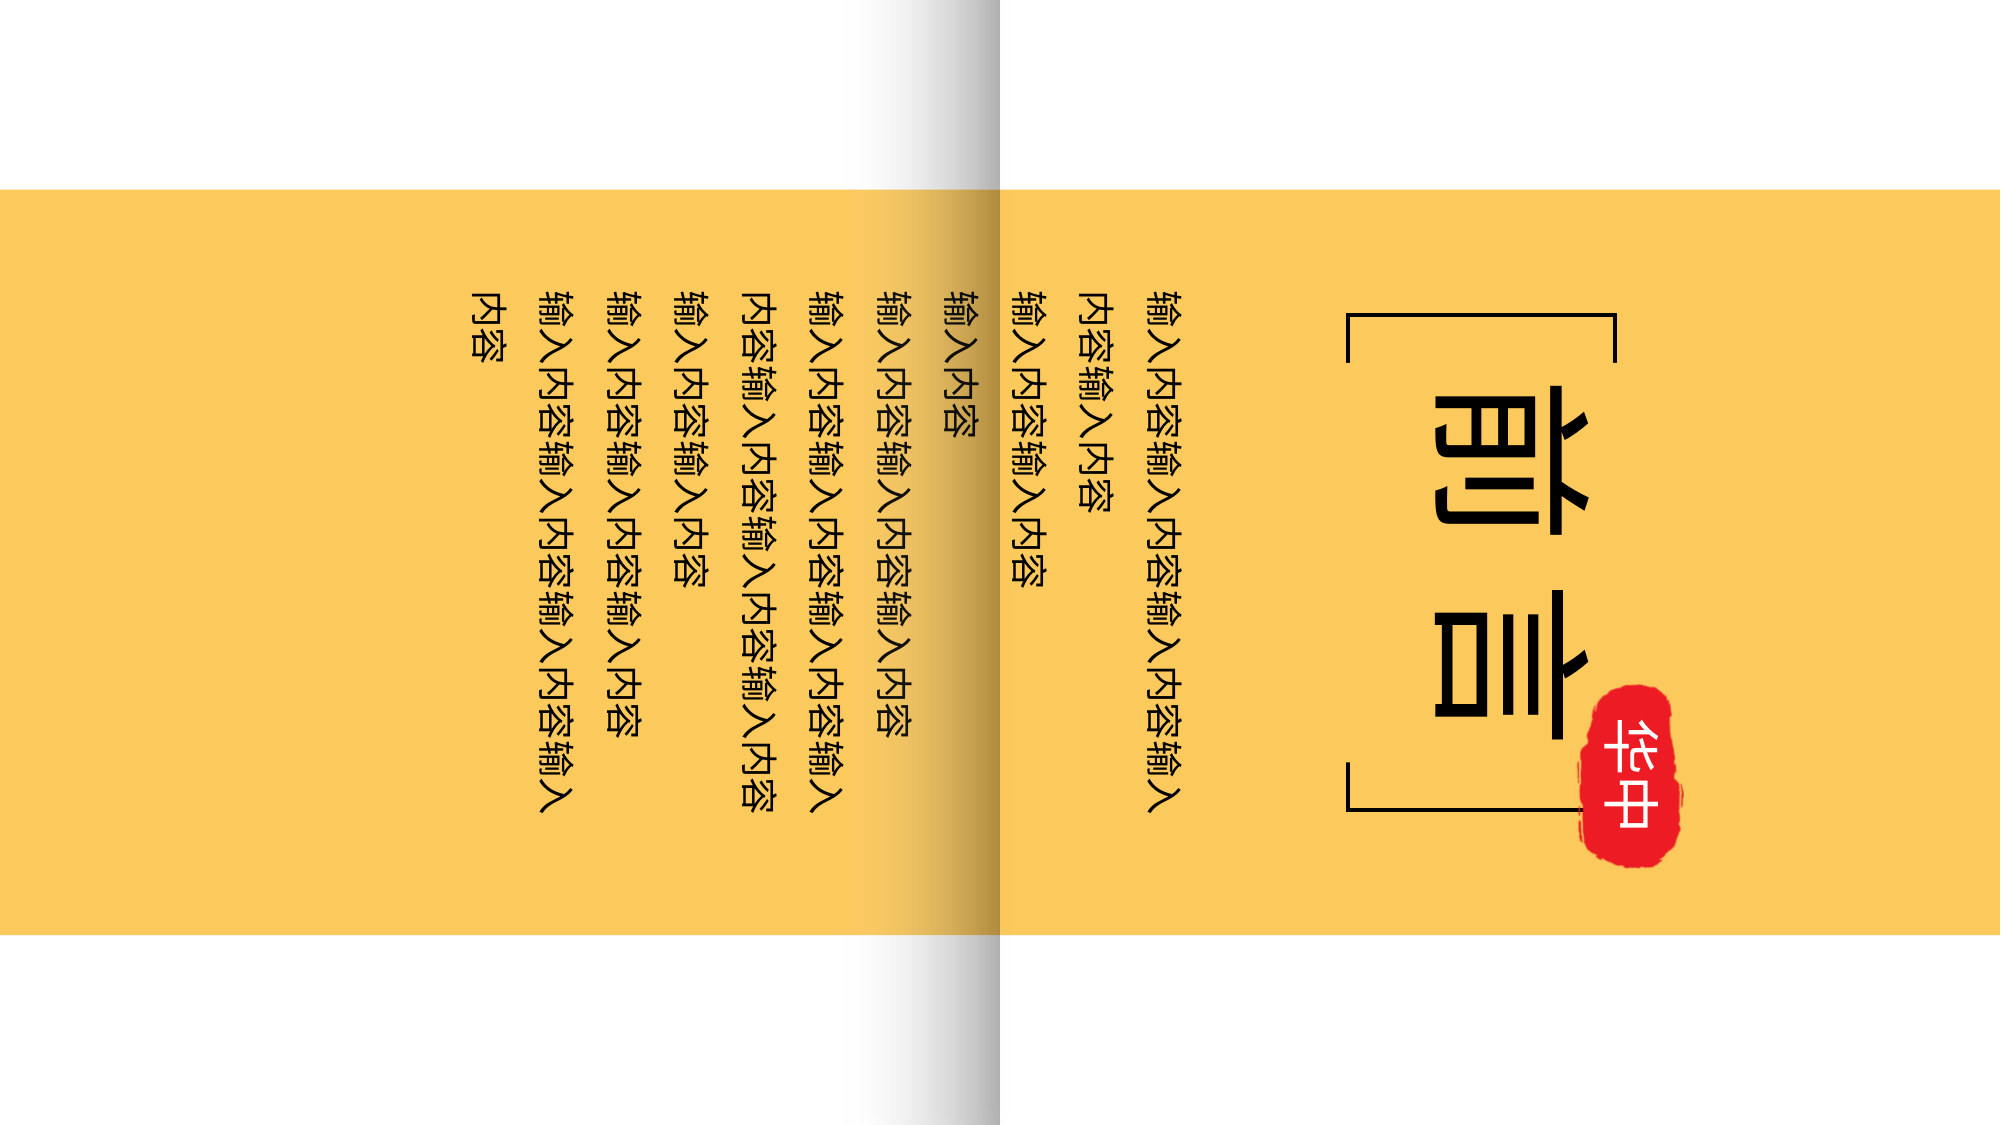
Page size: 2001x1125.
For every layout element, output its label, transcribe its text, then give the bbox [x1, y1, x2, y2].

text_box [0, 0, 1001, 1125]
text_box 输入内容输入内容输入内容输入内容输入内容 输入内容输入内容 输入内容 输入内容输入内容输入内容 输入内容输入内容输入内容输入内容输入内容输入内容输入内容输入内容输入内容 输入内容输入内容输入内容 输入内容输入内容输入内容输入内容 [1004, 275, 1218, 850]
text_box [1004, 189, 2000, 936]
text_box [1334, 315, 1630, 810]
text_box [1573, 681, 1687, 871]
